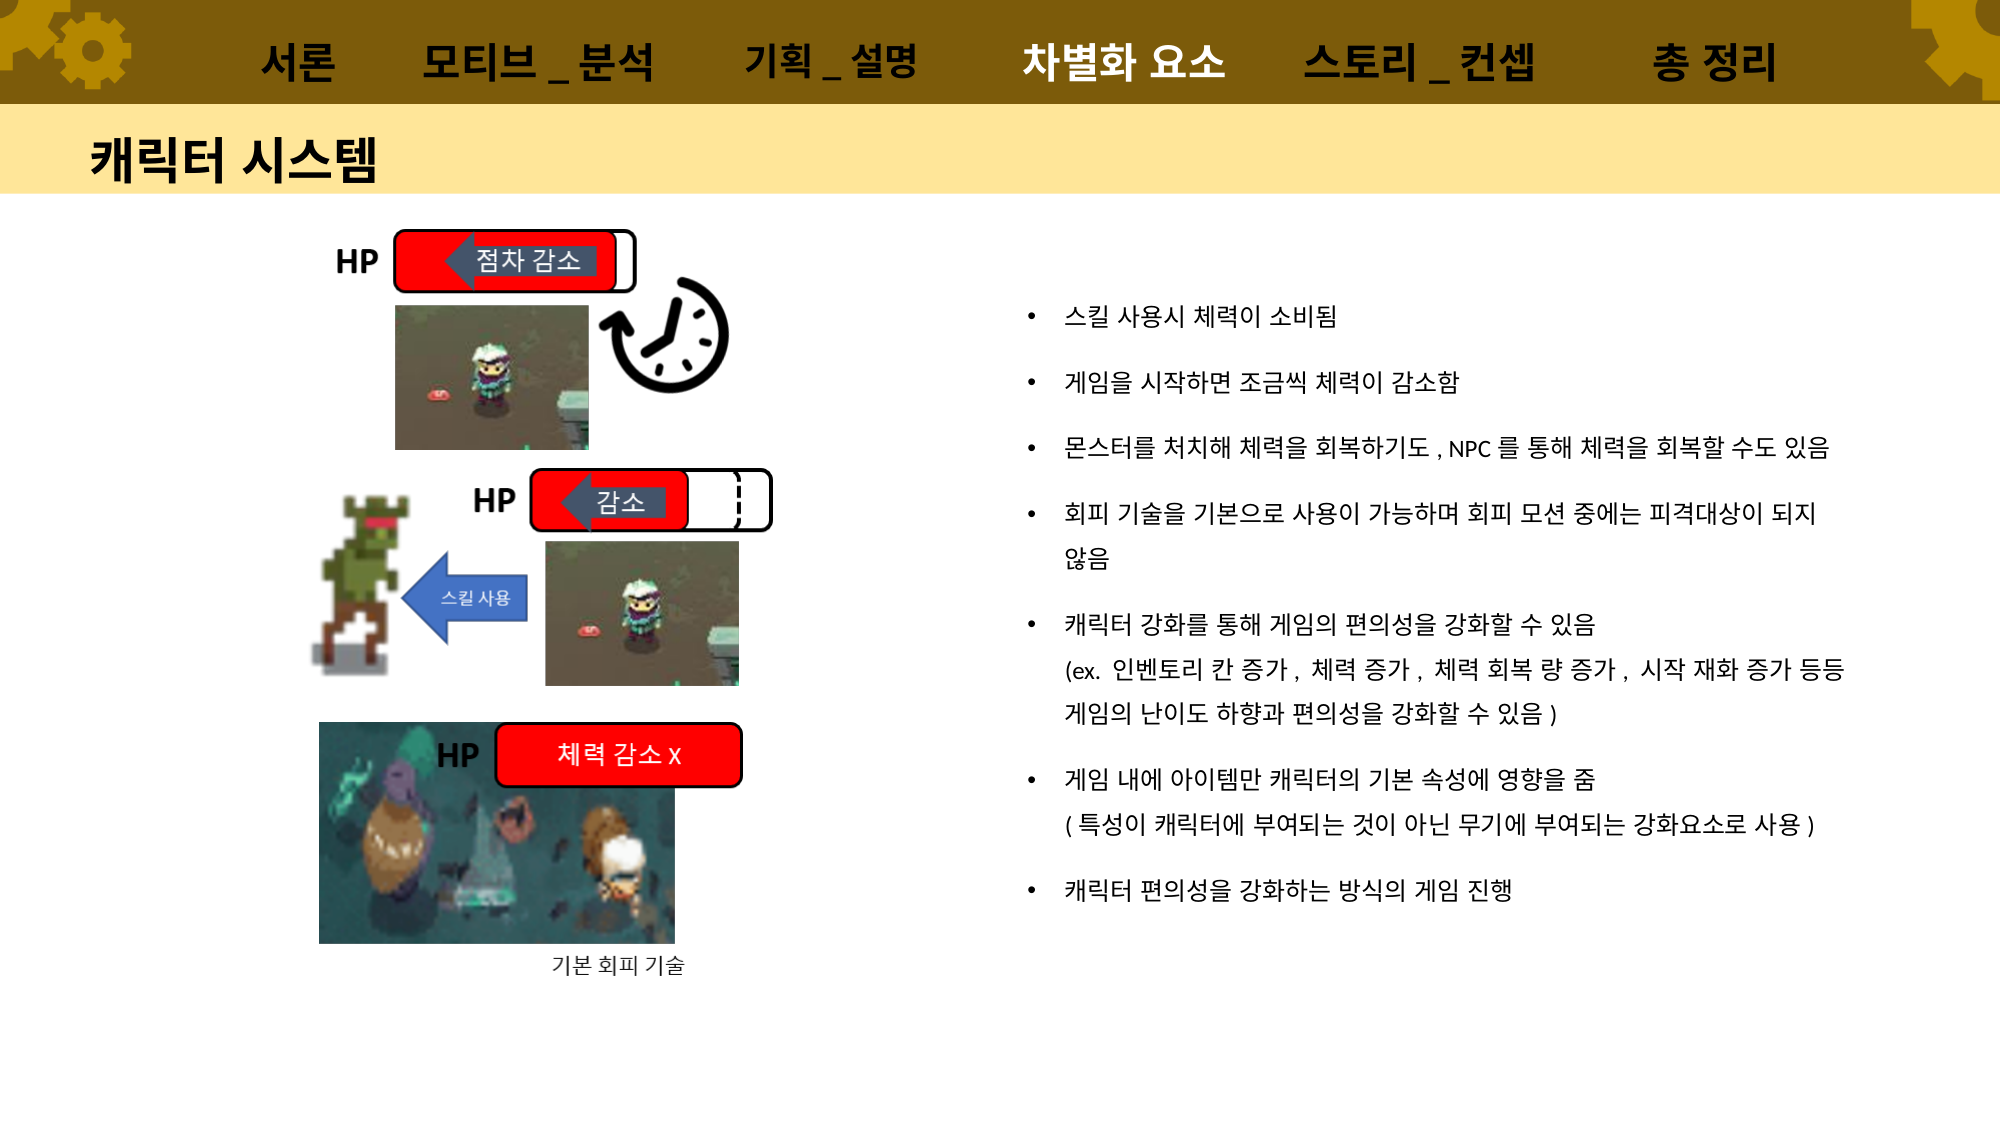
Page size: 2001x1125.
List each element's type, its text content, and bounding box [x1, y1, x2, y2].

list 스킬 사용시 체력이 소비됨 게임을 시작하면 조금씩 체력이 감소함 몬스터를 처치해 체력을 회복하기도, NPC를 통해 체력을 회복할 수도 있음 회피 기술을 기본으로 사용이 가능하며 회피 모션 중에는 피격대상이 되지 않음 캐릭터 강화를 통해 게임의 편의성을 강화할 수 있음 (ex. 인벤토리 칸 증가, 체력 증가, 체력 회복 량 증가, 시작 재화 증가 등등 게임의 난이도 하향과 편의성을 강화할 수 있음) 게임 내에 아이템만 캐릭터의 기본 속성에 영향을 줌 (특성이 캐릭터에 부여되는 것이 아닌 무기에 부여되는 강화요소로 사용) 캐릭터 편의성을 강화하는 방식의 게임 진행 [1012, 239, 1863, 953]
title 캐릭터 시스템 [75, 105, 1800, 184]
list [312, 227, 751, 450]
picture [319, 720, 743, 992]
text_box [161, 7, 1853, 91]
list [290, 466, 773, 704]
